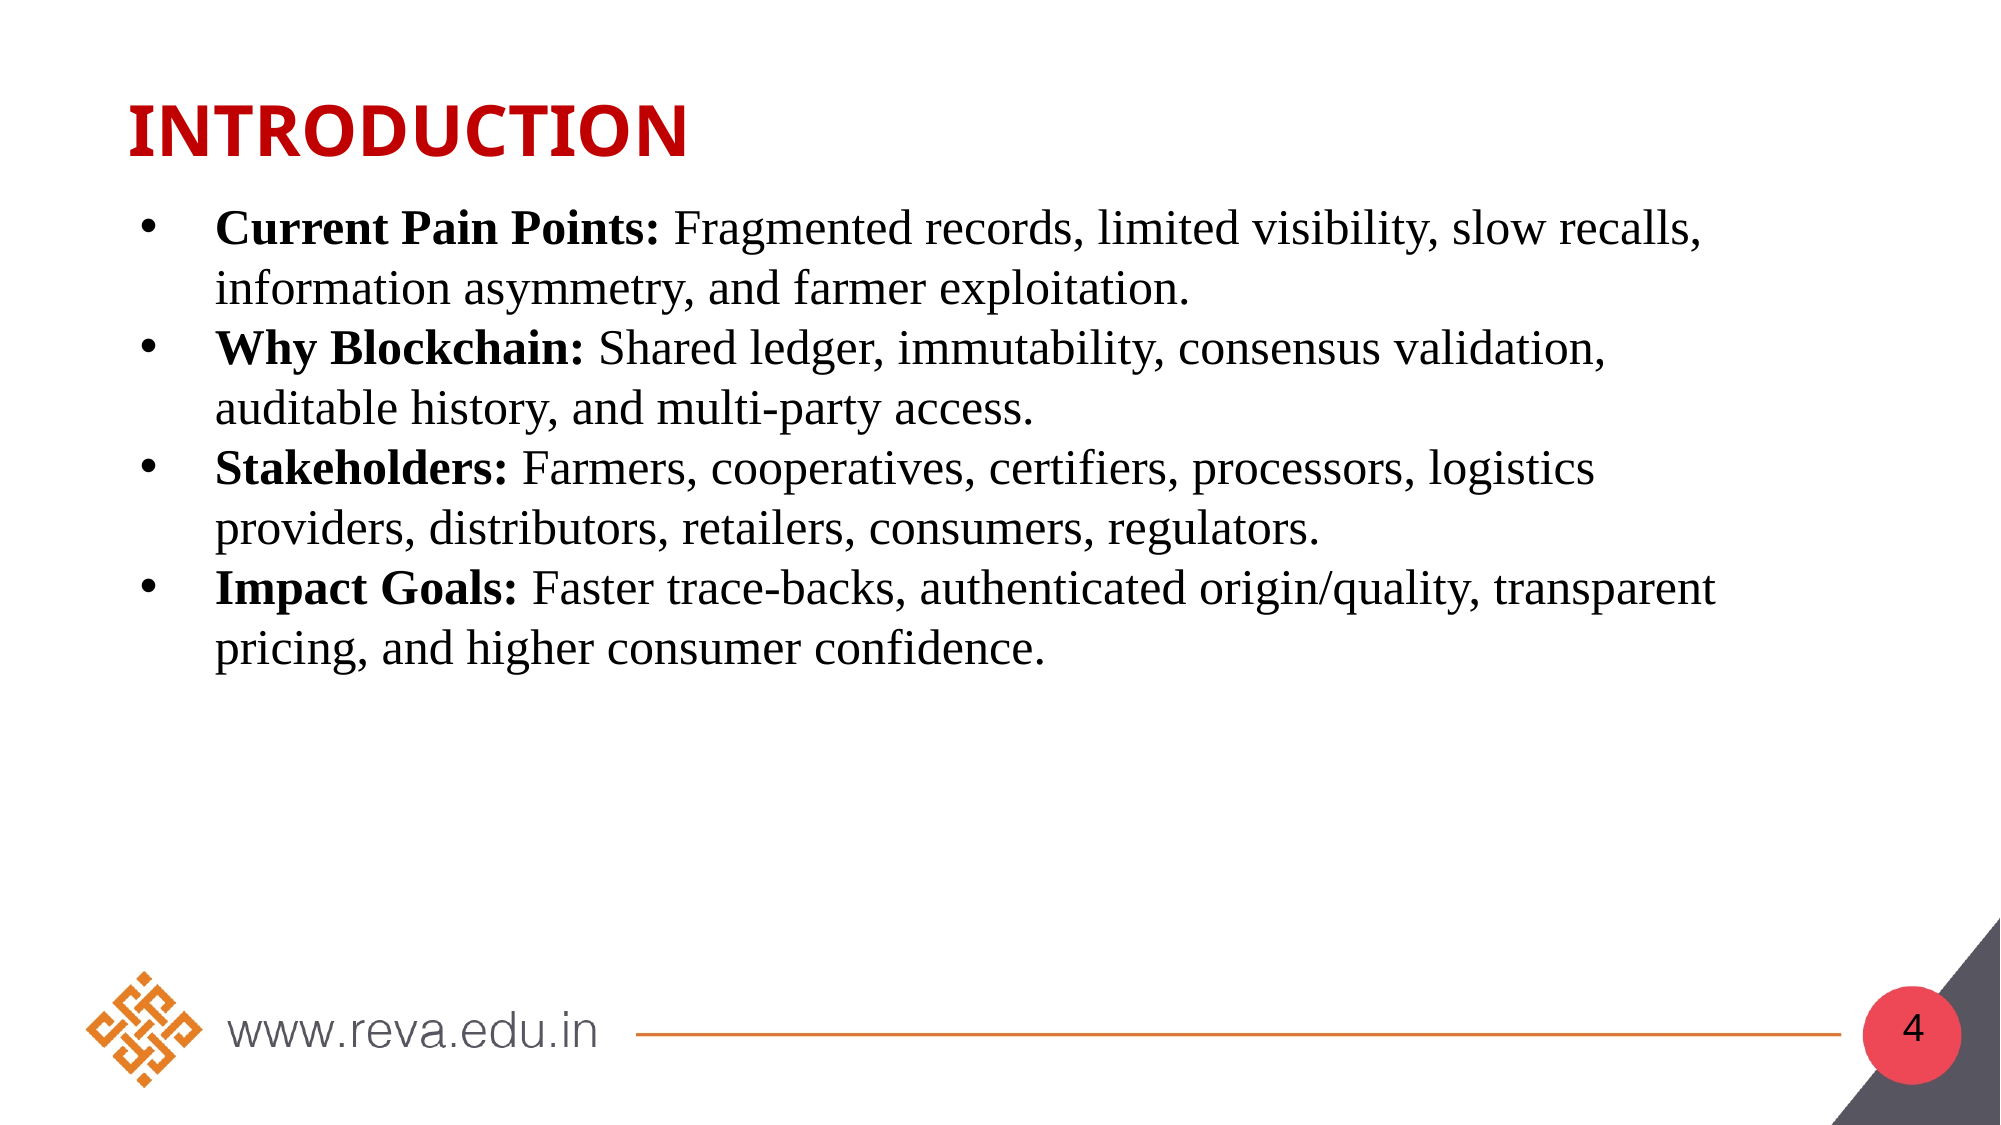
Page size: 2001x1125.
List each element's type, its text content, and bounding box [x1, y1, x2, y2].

text_box Current Pain Points: Fragmented records, limited visibility, slow recalls, information asymmetry, and farmer exploitation. Why Blockchain: Shared ledger, immutability, consensus validation, auditable history, and multi-party access. Stakeholders: Farmers, cooperatives, certifiers, processors, logistics providers, distributors, retailers, consumers, regulators. Impact Goals: Faster trace-backs, authenticated origin/quality, transparent pricing, and higher consumer confidence. [124, 187, 1775, 683]
title Introduction [114, 64, 1134, 203]
picture [0, 0, 2000, 1125]
slide_number 4 [1864, 999, 1963, 1060]
